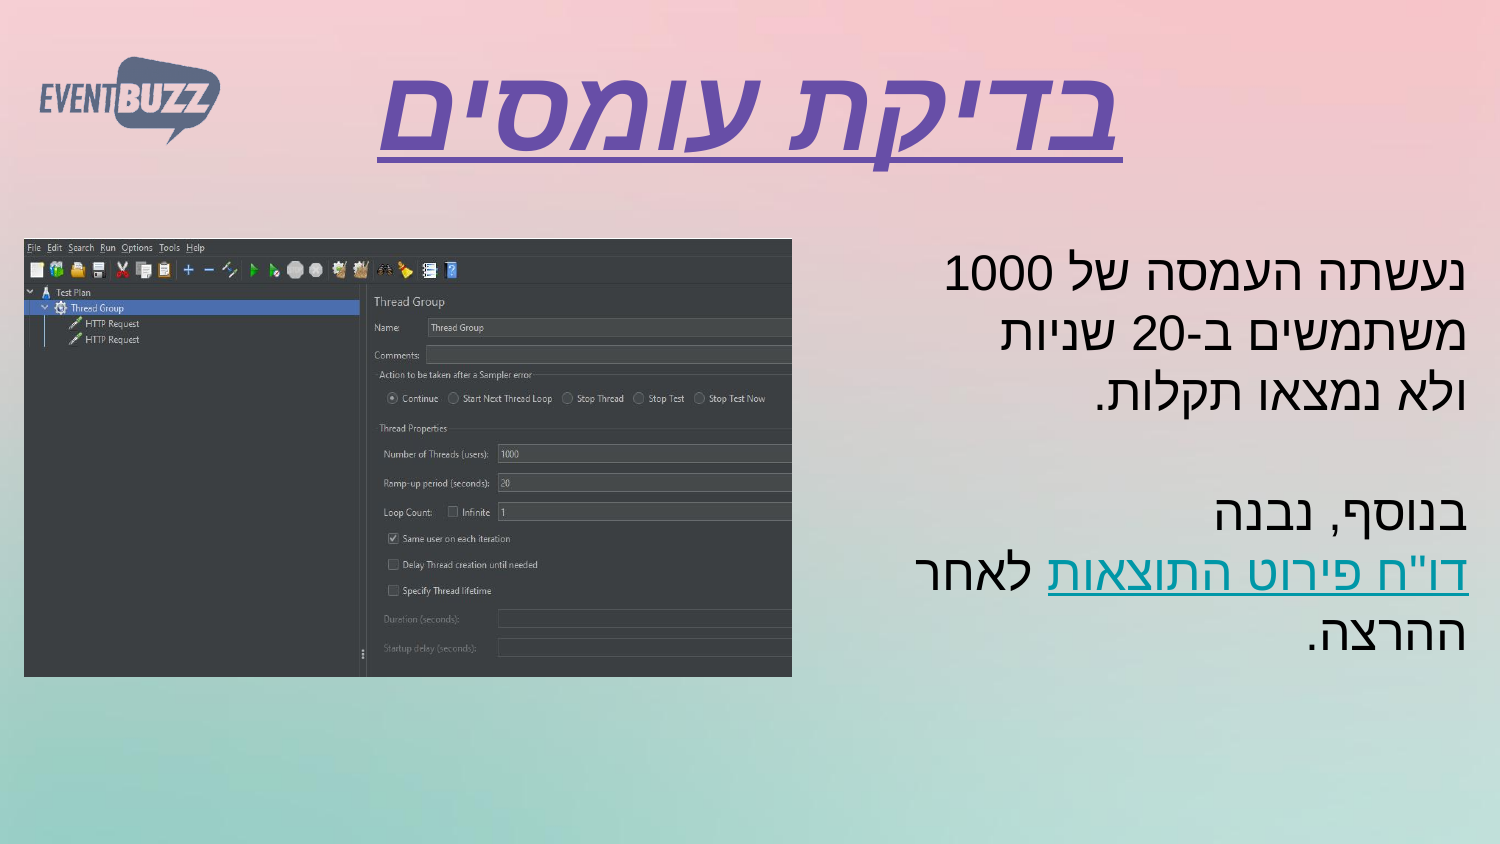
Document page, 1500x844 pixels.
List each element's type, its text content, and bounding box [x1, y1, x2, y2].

text_box נעשתה העמסה של 1000 משתמשים ב-20 שניות ולא נמצאו תקלות. בנוסף, נבנה דו"ח פירוט התוצאות לאחר ההרצה. [802, 224, 1484, 675]
text_box בדיקת עומסים [229, 20, 1324, 189]
picture [0, 0, 1500, 844]
